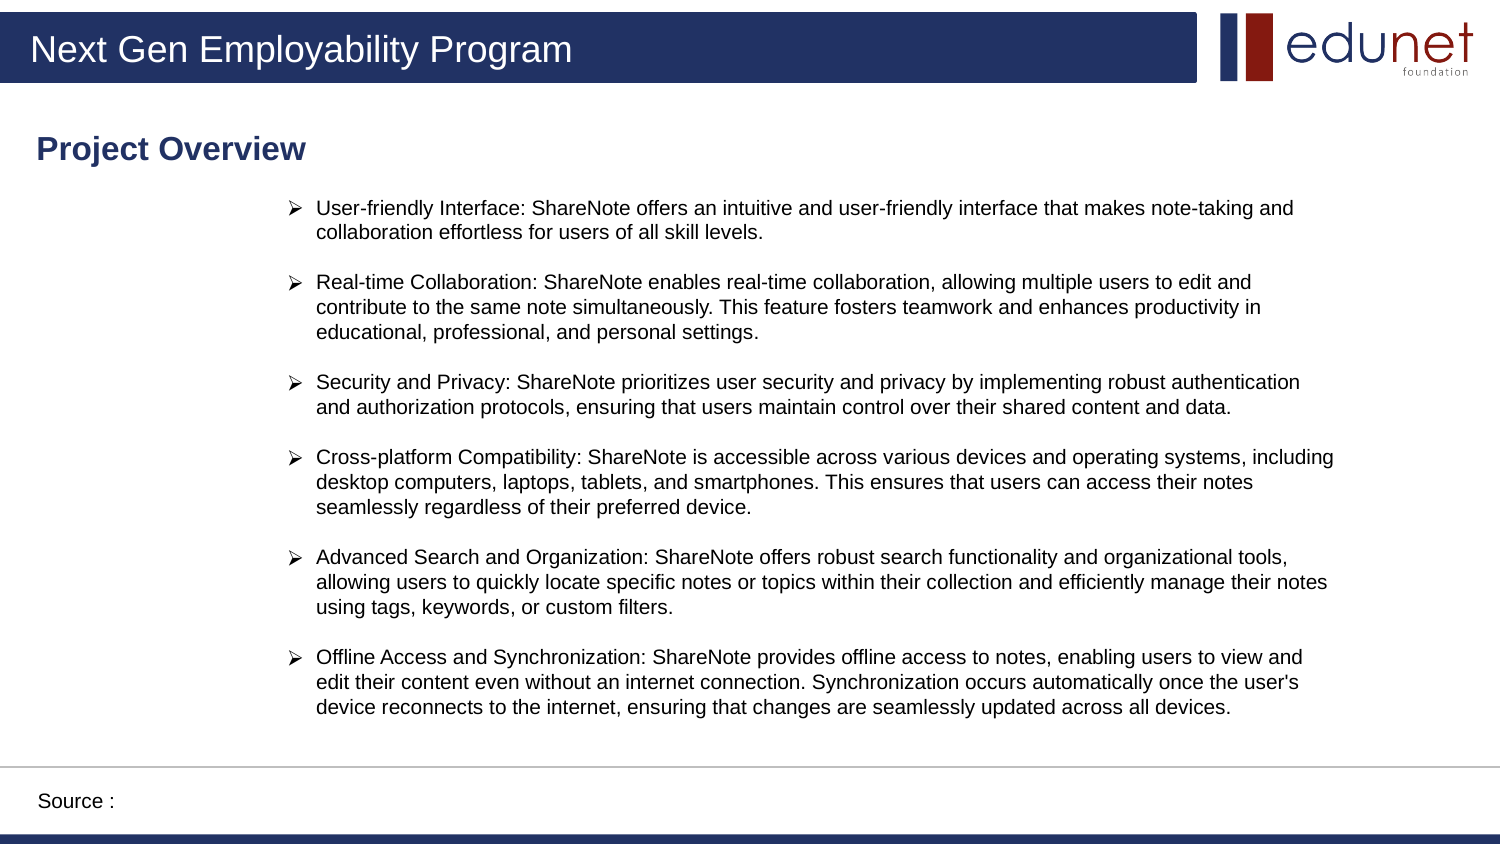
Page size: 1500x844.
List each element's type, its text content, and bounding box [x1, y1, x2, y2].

title Project Overview [21, 111, 504, 165]
text_box Source : [22, 776, 139, 826]
picture [1279, 14, 1482, 83]
text_box User-friendly Interface: ShareNote offers an intuitive and user-friendly interface that makes note-taking and collaboration effortless for users of all skill levels. Real-time Collaboration: ShareNote enables real-time collaboration, allowing multiple users to edit and contribute to the same note simultaneously. This feature fosters teamwork and enhances productivity in educational, professional, and personal settings. Security and Privacy: ShareNote prioritizes user security and privacy by implementing robust authentication and authorization protocols, ensuring that users maintain control over their shared content and data. Cross-platform Compatibility: ShareNote is accessible across various devices and operating systems, including desktop computers, laptops, tablets, and smartphones. This ensures that users can access their notes seamlessly regardless of their preferred device. Advanced Search and Organization: ShareNote offers robust search functionality and organizational tools, allowing users to quickly locate specific notes or topics within their collection and efficiently manage their notes using tags, keywords, or custom filters. Offline Access and Synchronization: ShareNote provides offline access to notes, enabling users to view and edit their content even without an internet connection. Synchronization occurs automatically once the user's device reconnects to the internet, ensuring that changes are seamlessly updated across all devices. [273, 186, 1352, 727]
